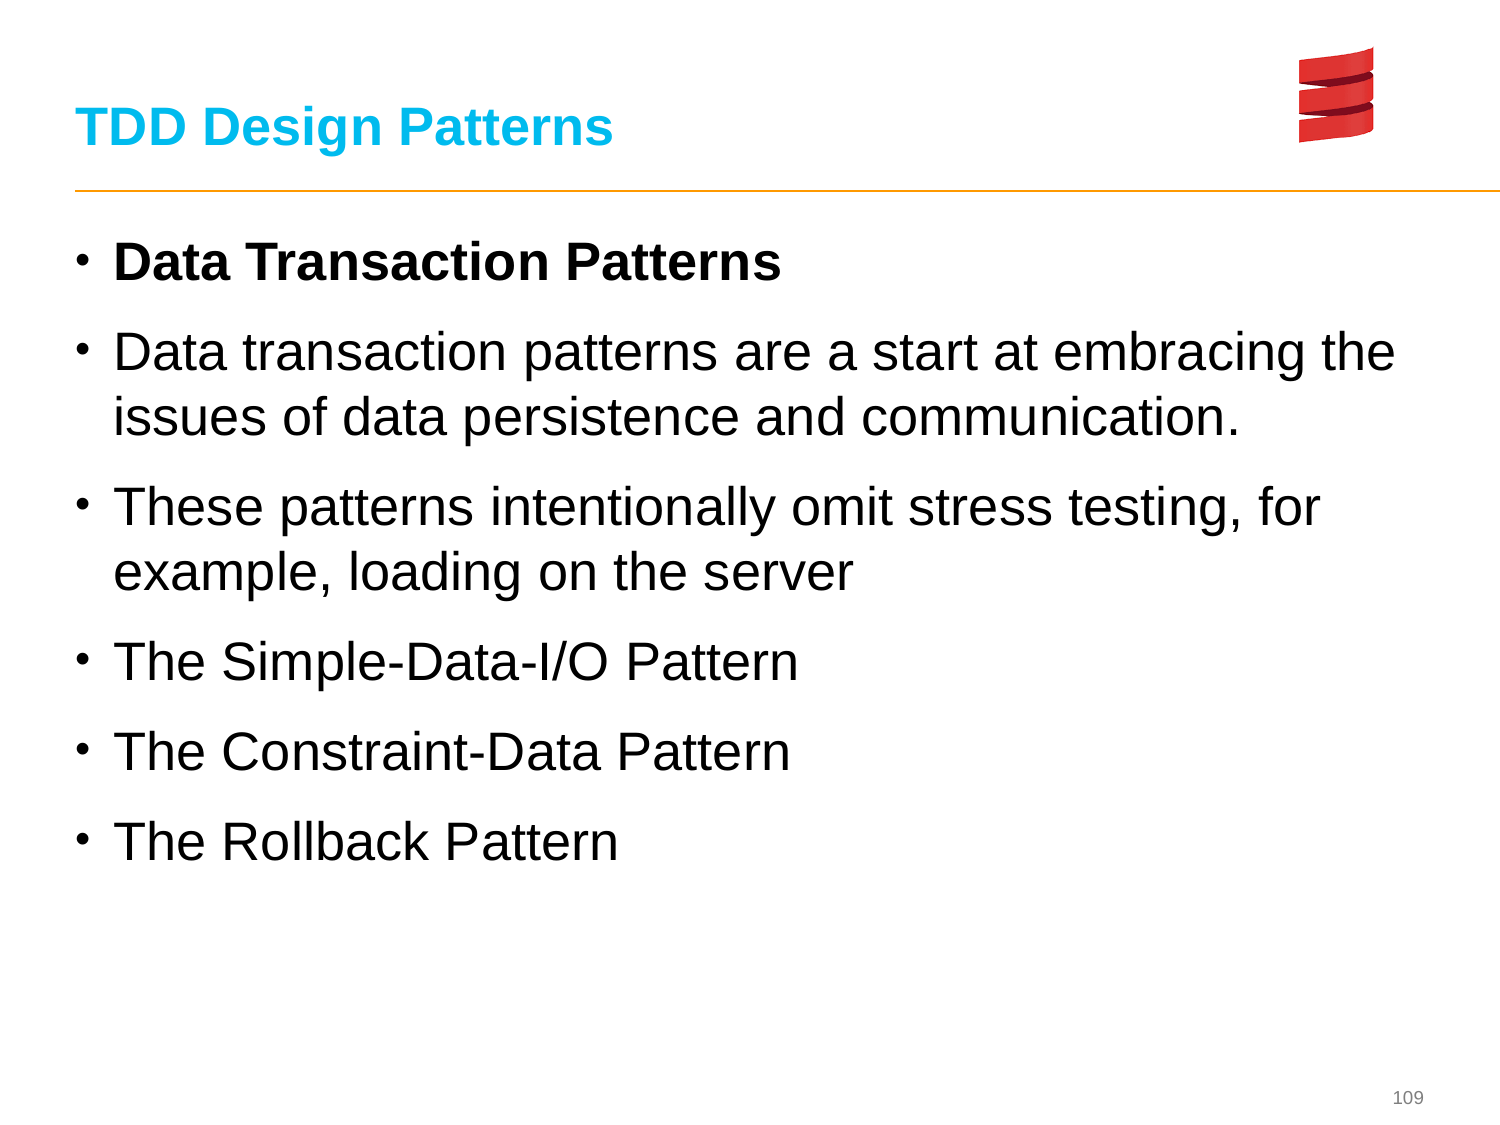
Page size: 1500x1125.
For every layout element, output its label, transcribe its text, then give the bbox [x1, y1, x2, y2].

list Data Transaction Patterns Data transaction patterns are a start at embracing the issues of data persistence and communication. These patterns intentionally omit stress testing, for example, loading on the server The Simple-Data-I/O Pattern The Constraint-Data Pattern The Rollback Pattern [75, 226, 1425, 1018]
title TDD Design Patterns [75, 27, 1422, 157]
